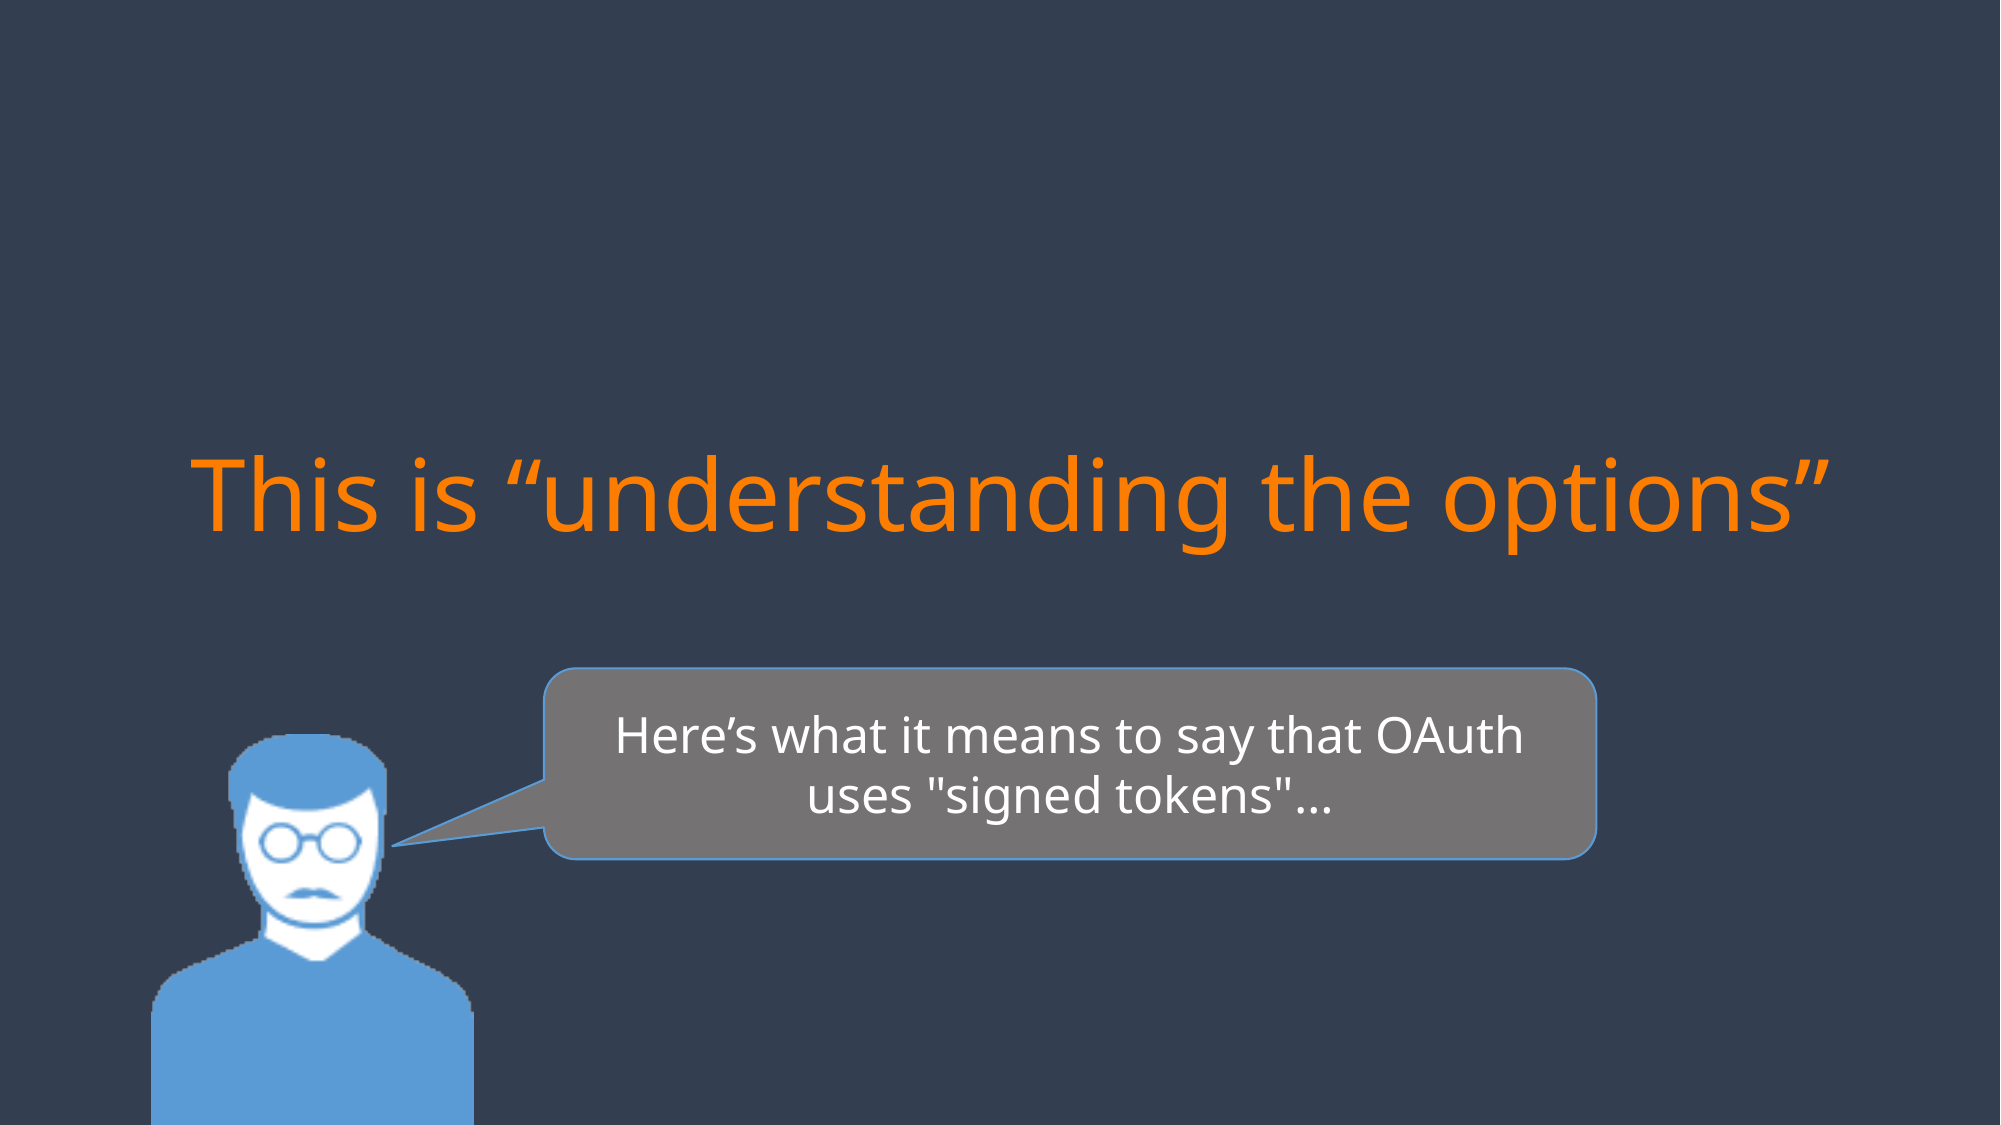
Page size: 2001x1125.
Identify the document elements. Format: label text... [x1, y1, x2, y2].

title This is “understanding the options” [148, 390, 1874, 608]
picture [151, 734, 474, 1125]
text_box Here’s what it means to say that OAuth uses "signed tokens"… [474, 667, 1598, 861]
